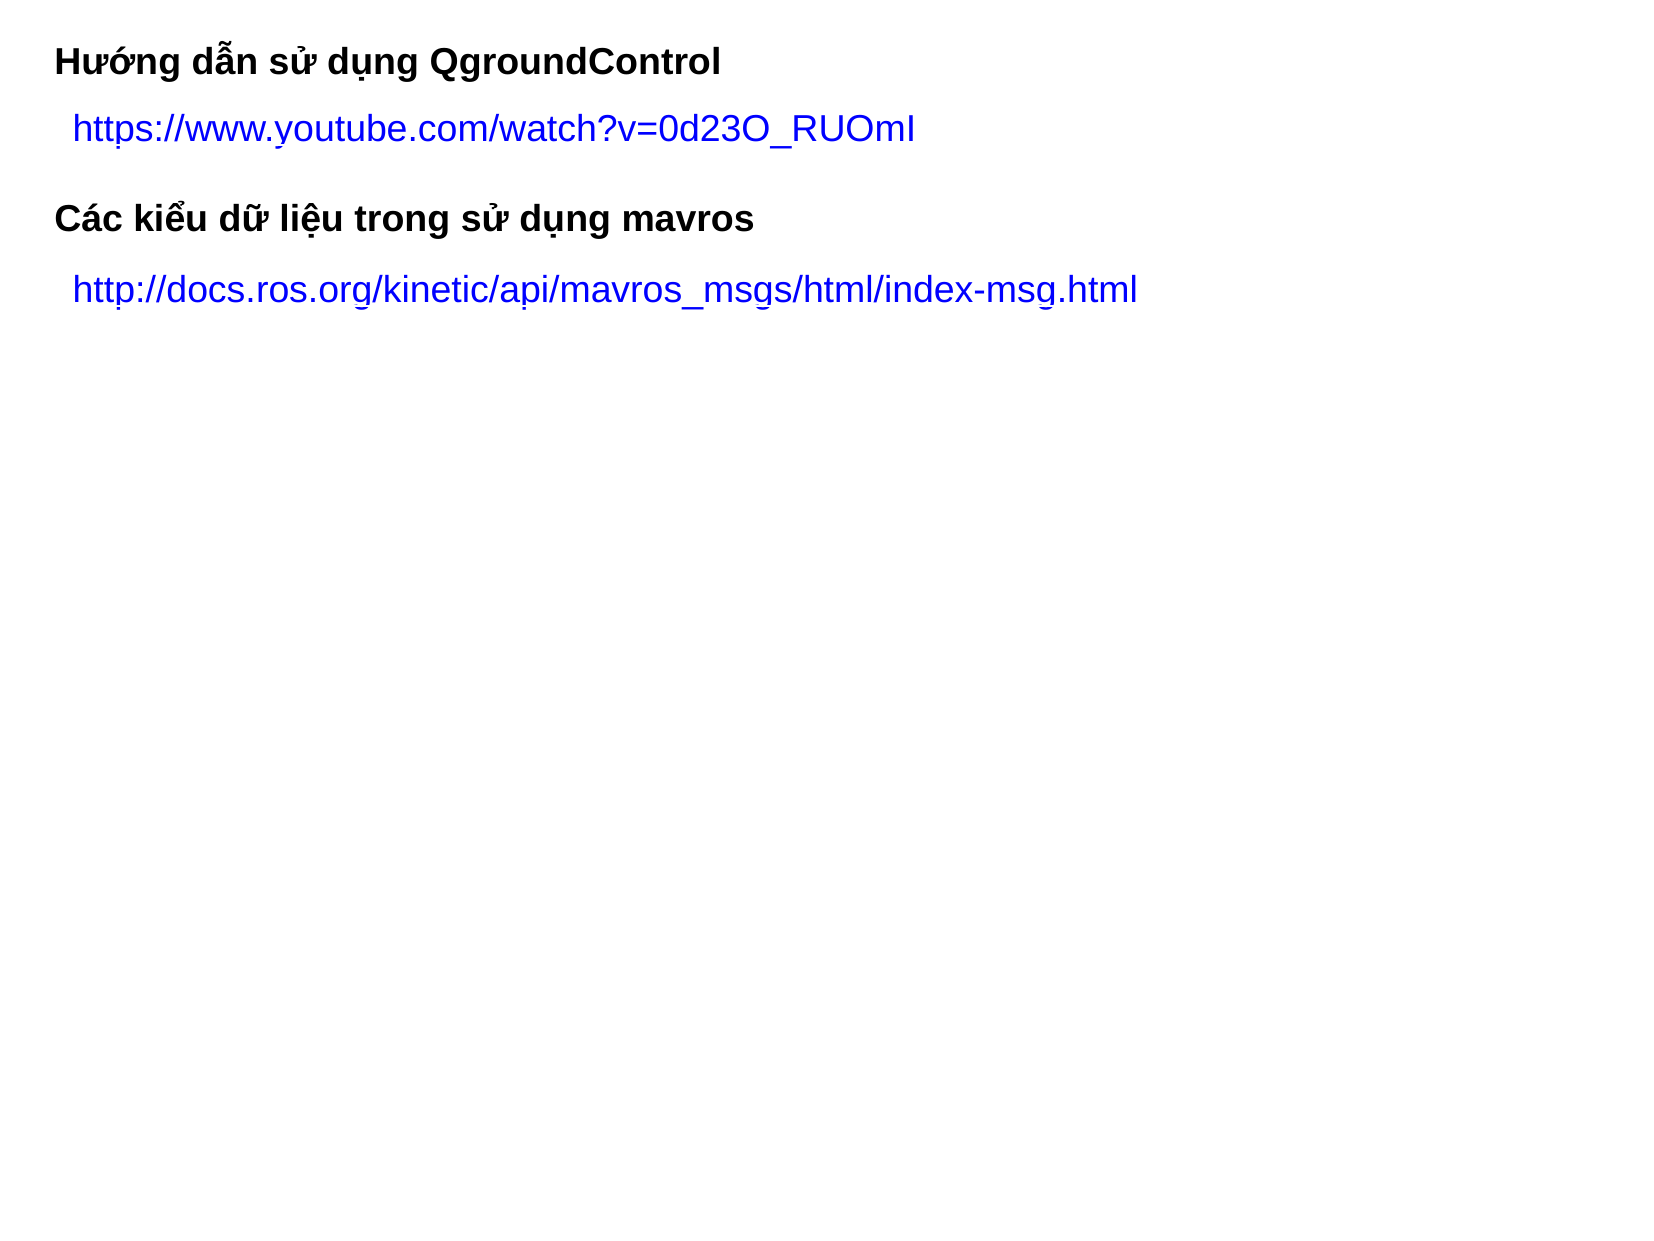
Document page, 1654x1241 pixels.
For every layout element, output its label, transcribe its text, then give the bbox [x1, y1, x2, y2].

text_box https://www.youtube.com/watch?v=0d23O_RUOmI [57, 96, 1138, 157]
text_box Hướng dẫn sử dụng QgroundControl [39, 30, 975, 87]
text_box Các kiểu dữ liệu trong sử dụng mavros [39, 186, 975, 243]
text_box http://docs.ros.org/kinetic/api/mavros_msgs/html/index-msg.html [57, 257, 1193, 318]
